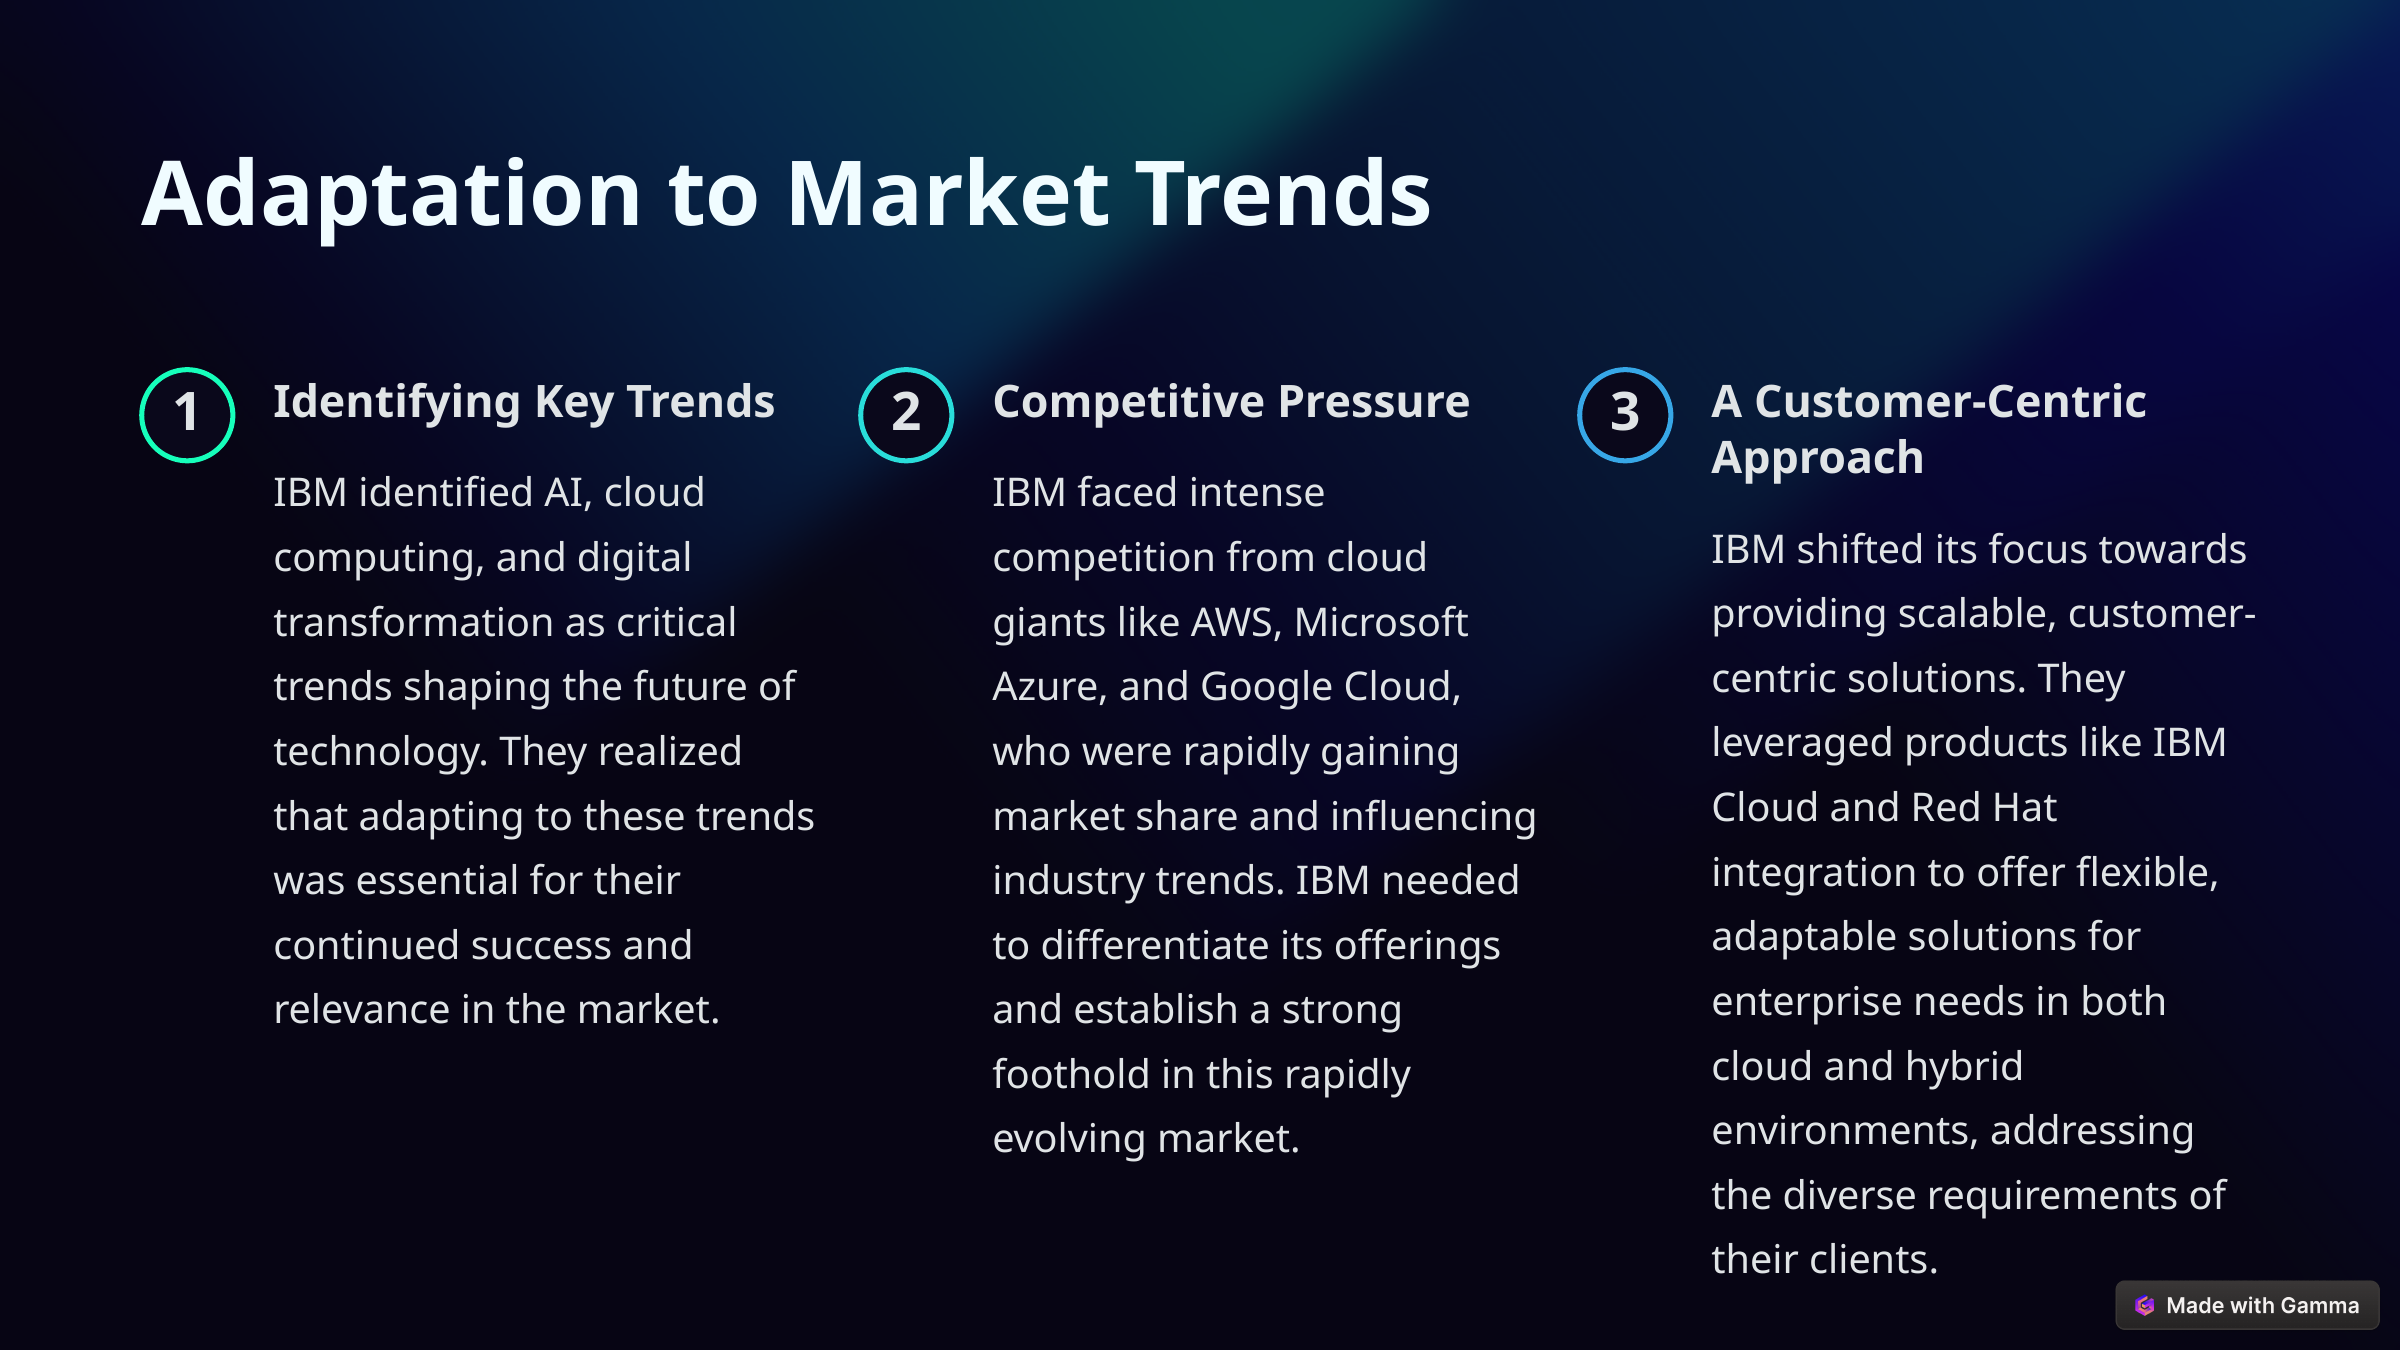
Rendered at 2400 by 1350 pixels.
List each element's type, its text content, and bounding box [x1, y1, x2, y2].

text_box IBM shifted its focus towards providing scalable, customer-centric solutions. They leveraged products like IBM Cloud and Red Hat integration to offer flexible, adaptable solutions for enterprise needs in both cloud and hybrid environments, addressing the diverse requirements of their clients. [1711, 506, 2259, 1220]
text_box IBM faced intense competition from cloud giants like AWS, Microsoft Azure, and Google Cloud, who were rapidly gaining market share and influencing industry trends. IBM needed to differentiate its offerings and establish a strong foothold in this rapidly evolving market. [992, 450, 1540, 1099]
text_box [141, 369, 233, 461]
text_box [1579, 369, 1671, 461]
text_box 3 [1609, 388, 1642, 443]
text_box IBM identified AI, cloud computing, and digital transformation as critical trends shaping the future of technology. They realized that adapting to these trends was essential for their continued success and relevance in the market. [273, 450, 821, 1034]
text_box A Customer-Centric Approach [1711, 369, 2259, 483]
picture [2106, 1271, 2389, 1339]
text_box Adaptation to Market Trends [141, 130, 1350, 244]
text_box Identifying Key Trends [273, 369, 747, 426]
text_box Competitive Pressure [992, 369, 1452, 426]
text_box [860, 369, 952, 461]
text_box 2 [891, 388, 922, 443]
text_box 1 [175, 388, 199, 443]
